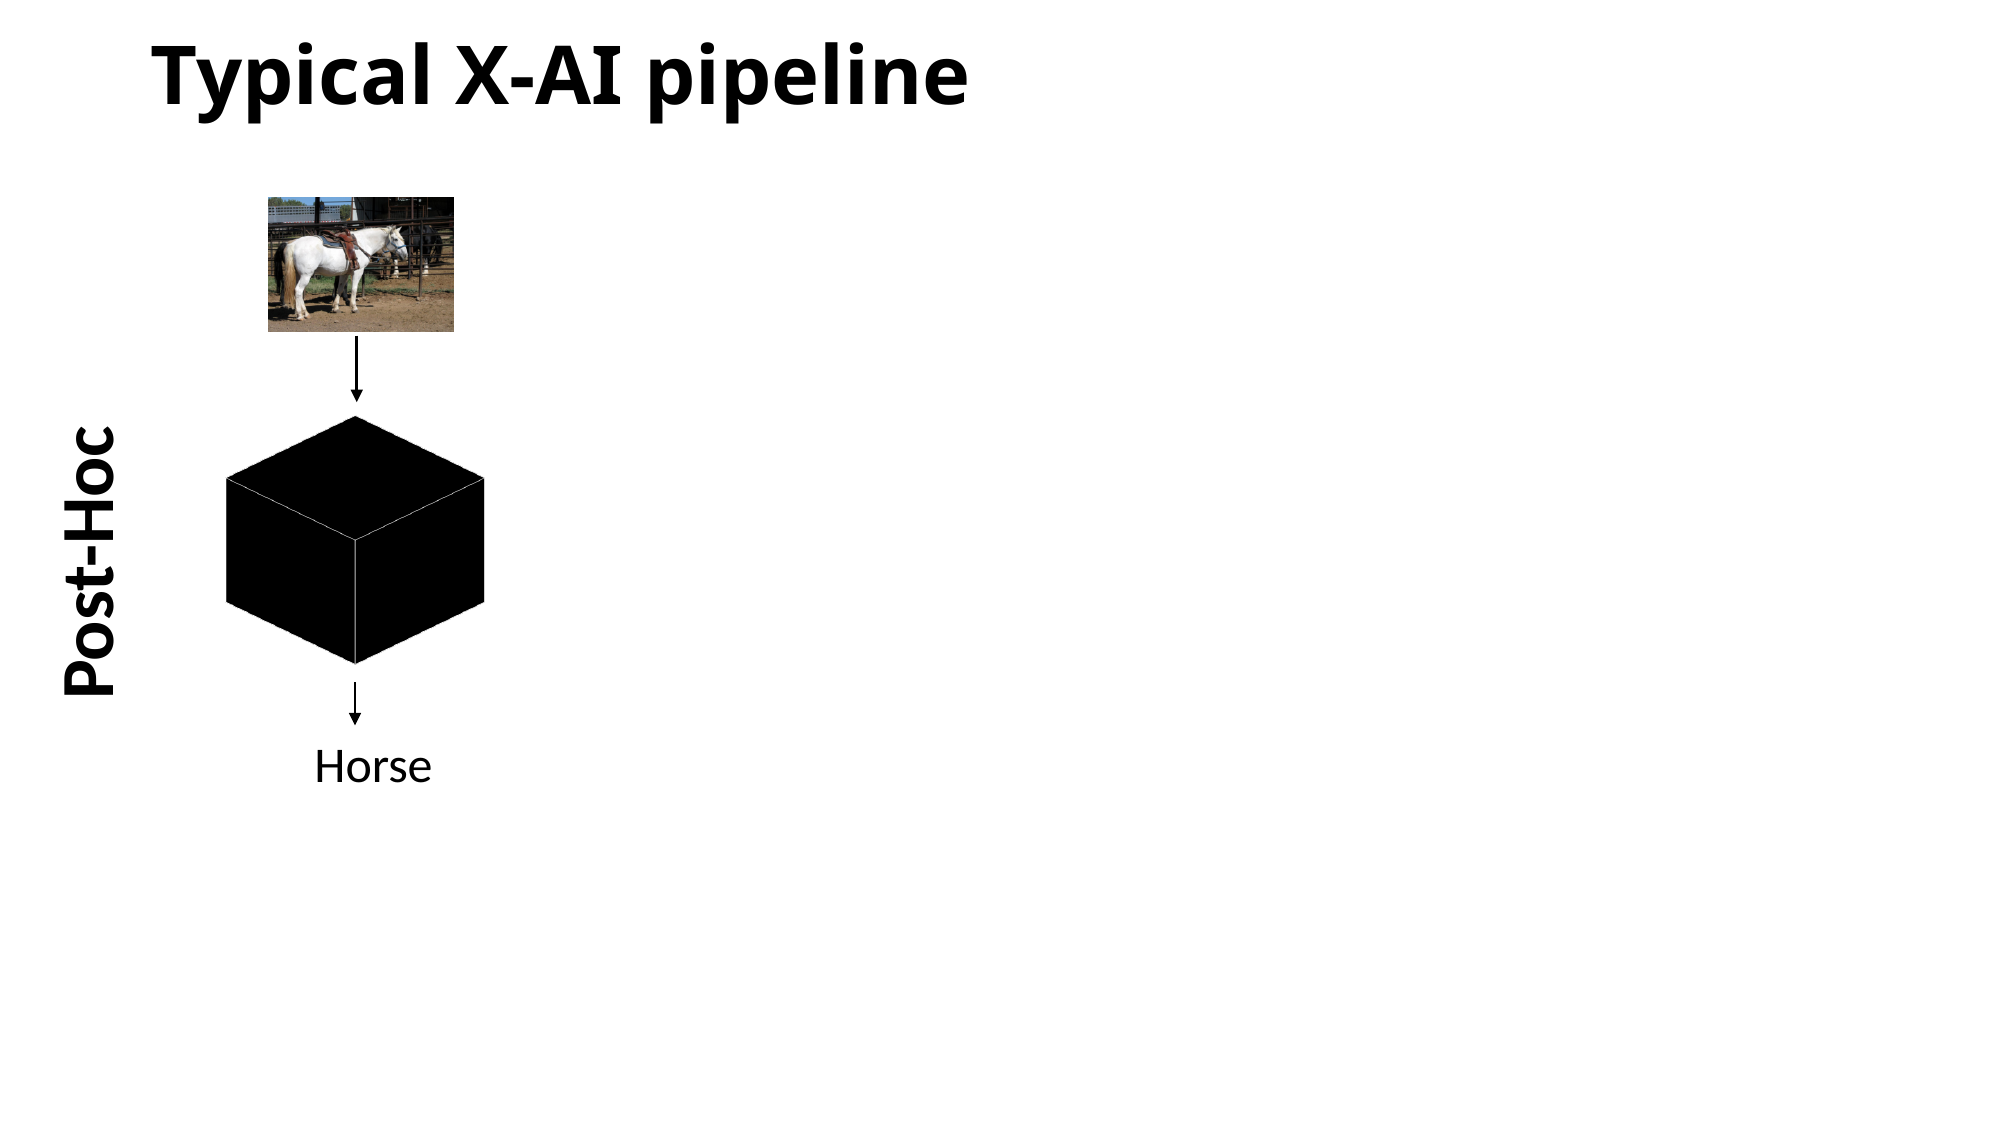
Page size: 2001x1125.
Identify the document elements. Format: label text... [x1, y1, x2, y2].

text_box Typical X-AI pipeline [135, 0, 1027, 130]
picture [225, 415, 485, 665]
picture [263, 193, 458, 336]
text_box Post-Hoc [31, 410, 137, 715]
text_box Horse [299, 725, 458, 801]
